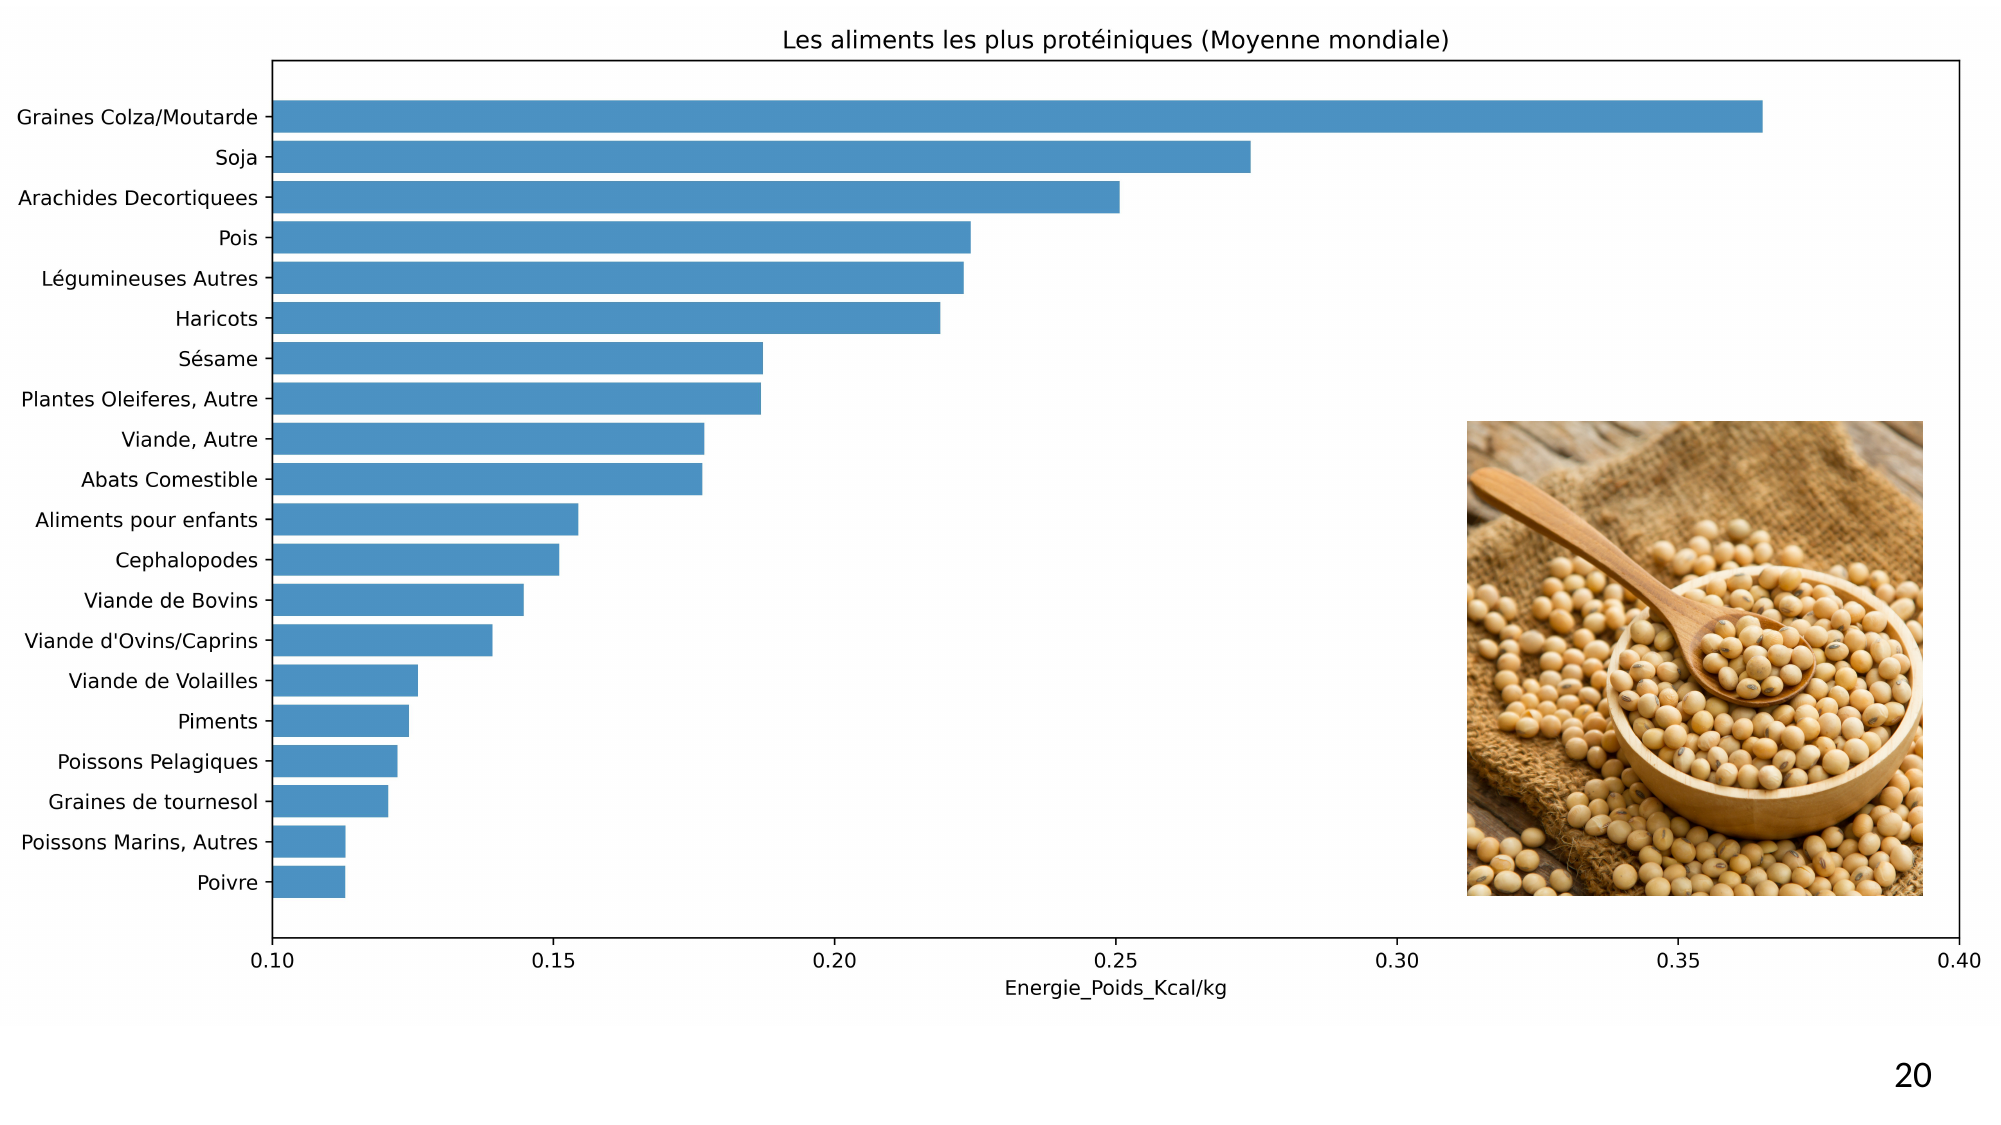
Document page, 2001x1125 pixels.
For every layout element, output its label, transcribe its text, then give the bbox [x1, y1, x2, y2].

slide_number 20 [1496, 1042, 1947, 1103]
picture [0, 6, 2000, 1026]
